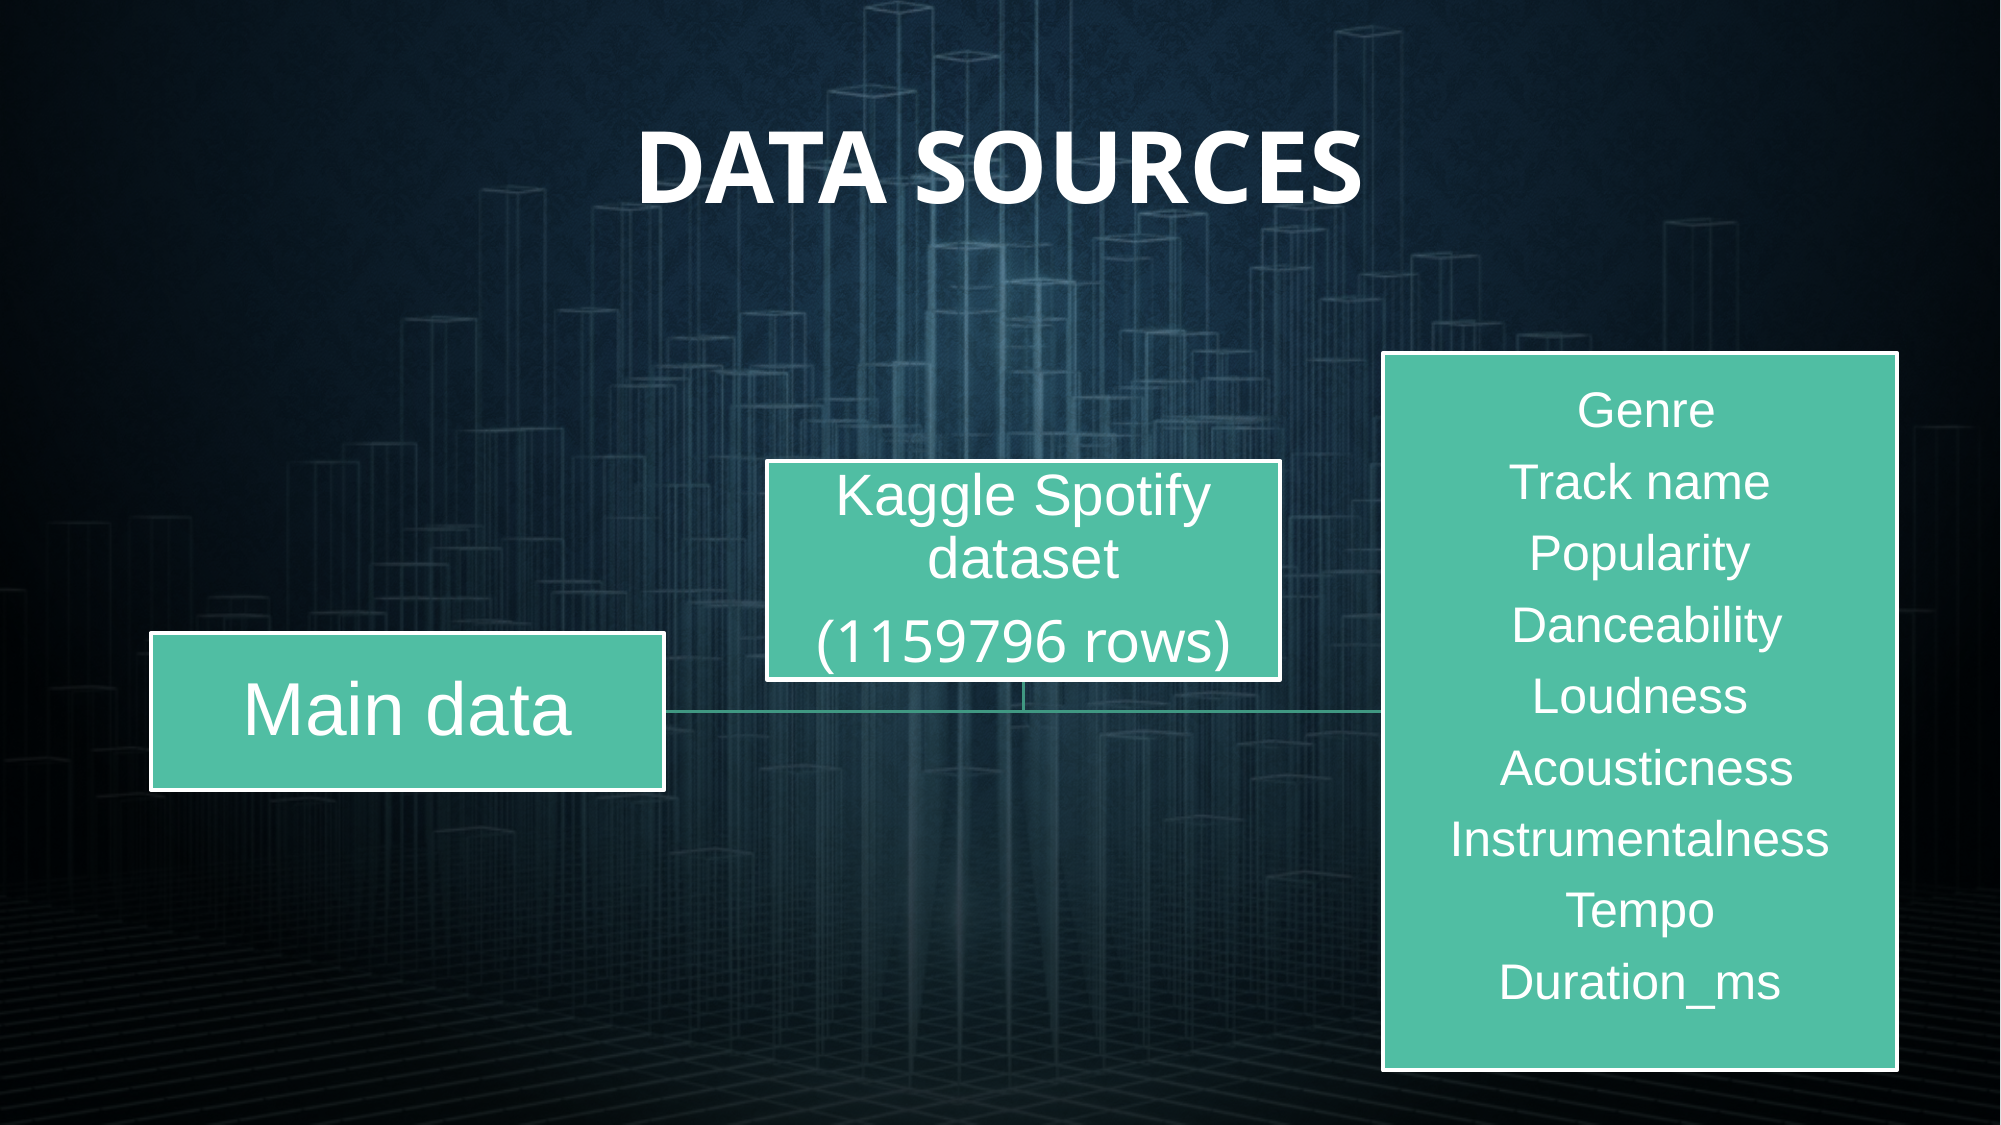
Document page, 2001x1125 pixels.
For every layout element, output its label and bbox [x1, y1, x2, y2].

list [149, 343, 1898, 1080]
picture [0, 0, 2000, 1125]
